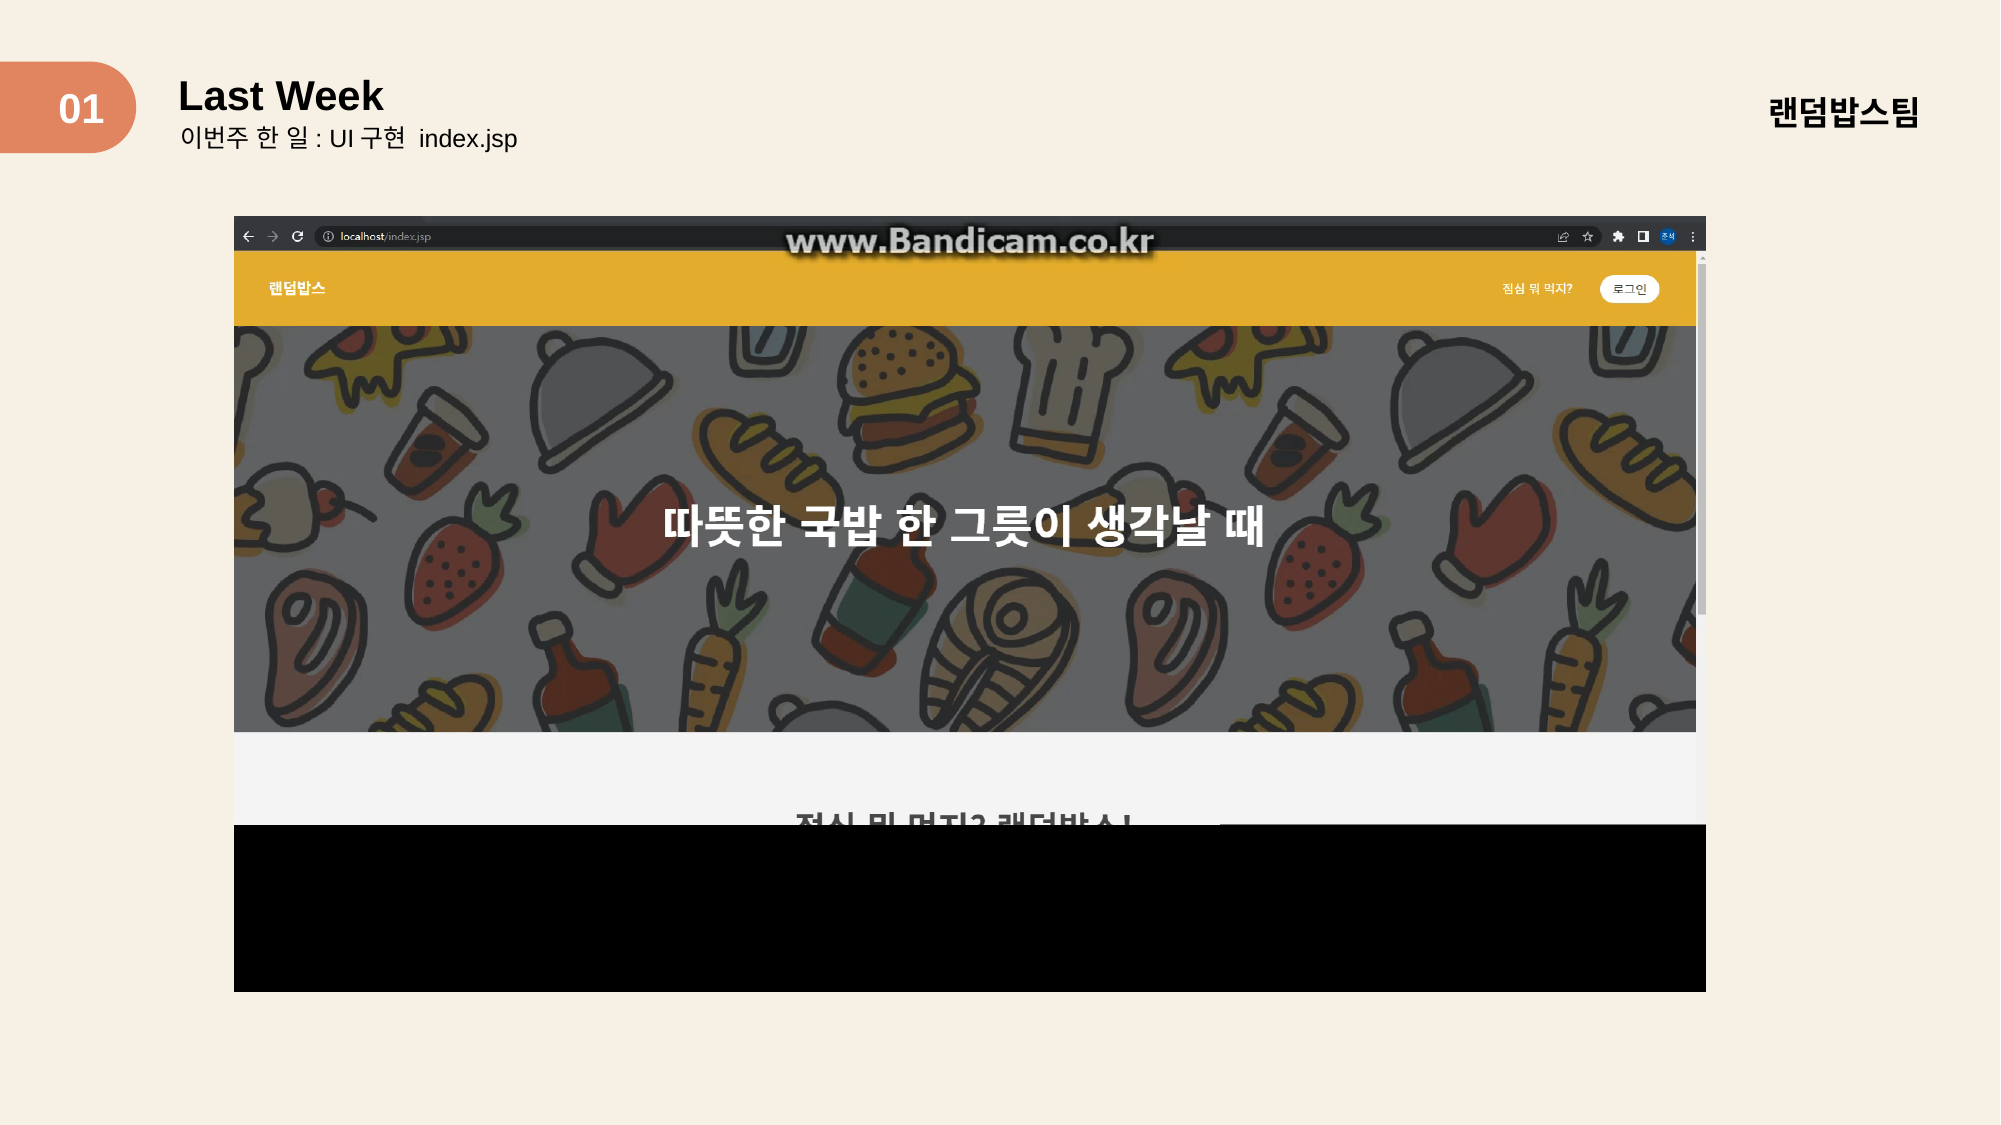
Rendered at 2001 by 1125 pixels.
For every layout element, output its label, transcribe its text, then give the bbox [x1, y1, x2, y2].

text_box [234, 215, 1707, 992]
text_box 01 [43, 74, 120, 140]
text_box Last Week [163, 61, 400, 127]
text_box [0, 60, 138, 155]
text_box 랜덤밥스팀 [1753, 84, 1936, 140]
text_box 이번주 한 일: UI구현 index.jsp [165, 114, 534, 160]
